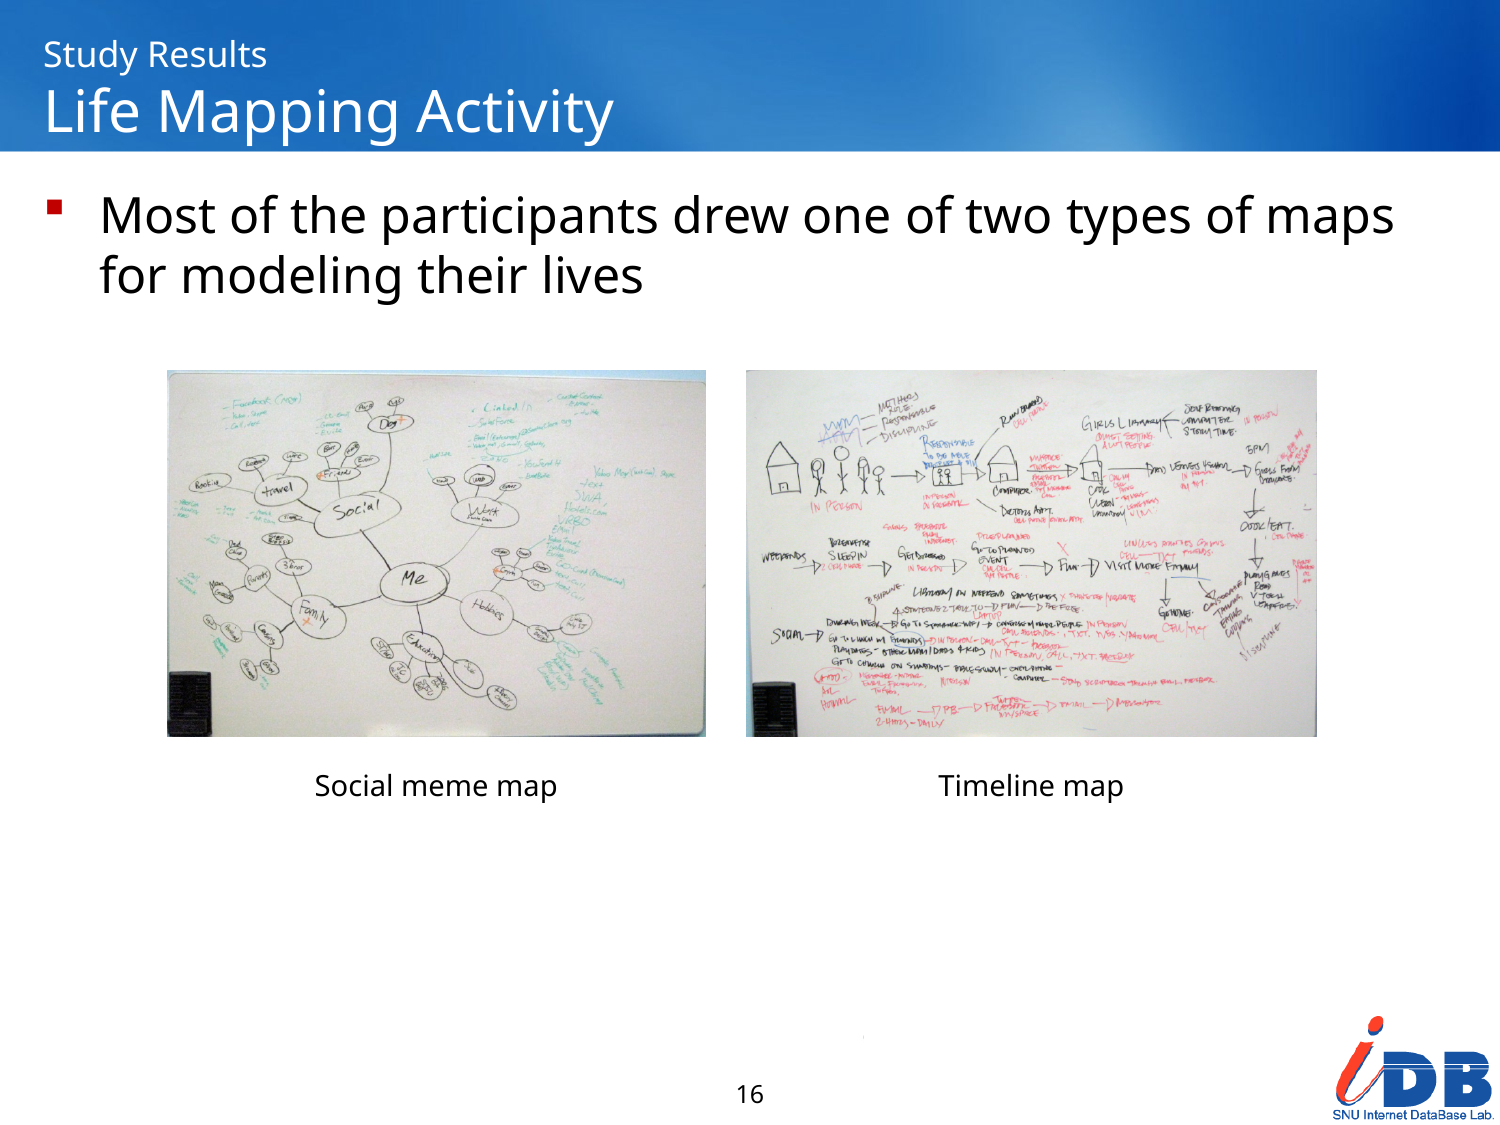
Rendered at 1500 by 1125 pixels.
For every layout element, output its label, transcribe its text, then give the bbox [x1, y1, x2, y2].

text_box Timeline map [923, 760, 1140, 810]
text_box Social meme map [299, 760, 573, 810]
slide_number 16 [697, 1078, 803, 1114]
picture [0, 0, 1500, 1125]
list Most of the participants drew one of two types of maps for modeling their lives [28, 175, 1472, 1067]
title Study Results Life Mapping Activity [28, 23, 1472, 153]
